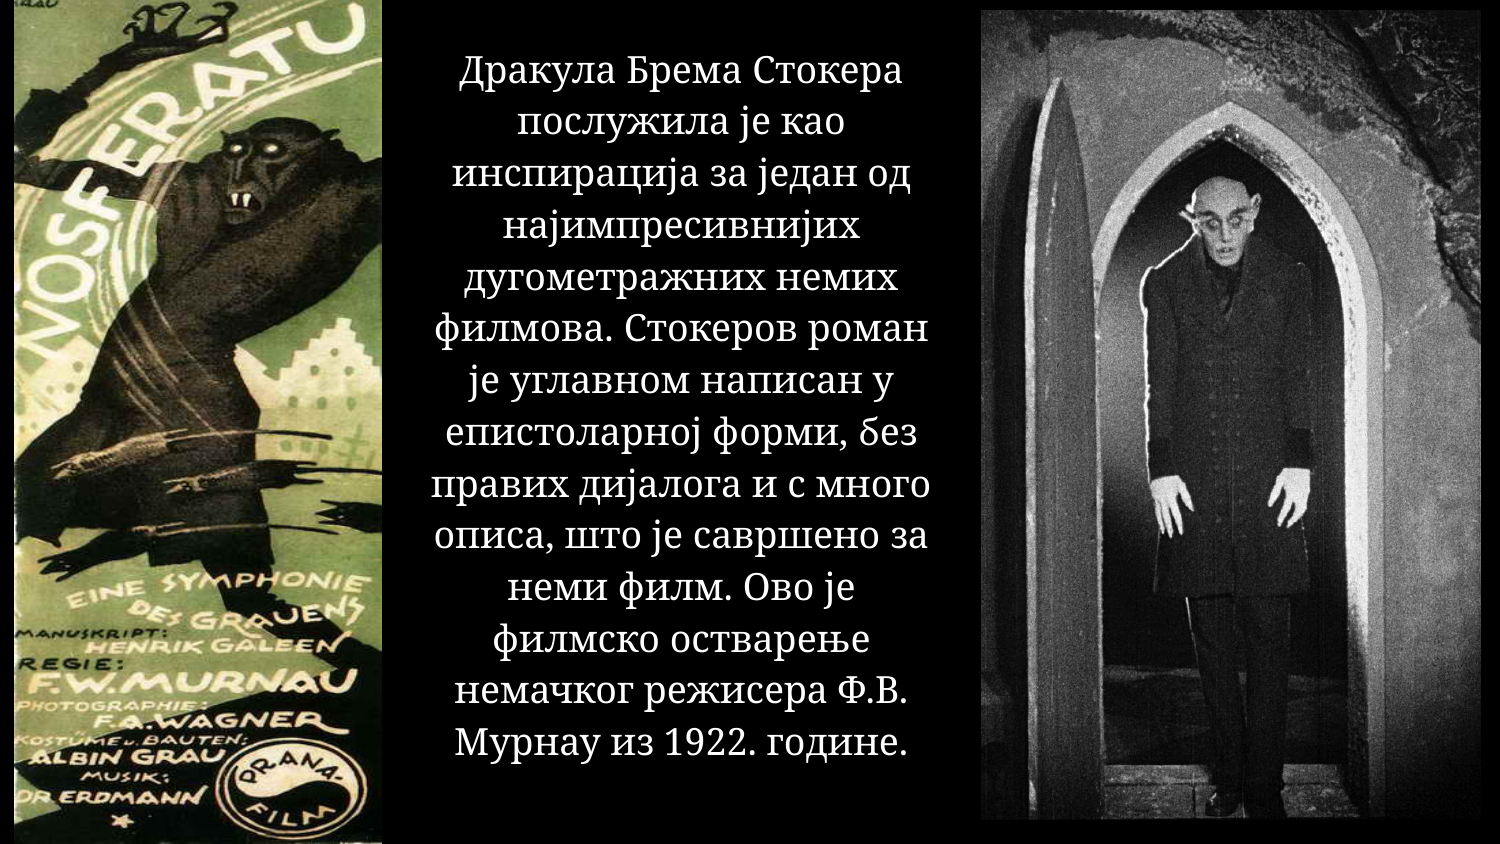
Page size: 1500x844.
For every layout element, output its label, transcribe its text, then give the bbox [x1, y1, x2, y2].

picture [981, 10, 1481, 821]
list Дракула Брема Стокера послужила је као инспирација за један од најимпресивнијих дугометражних немих филмова. Стокеров роман је углавном написан у епистоларној форми, без правих дијалога и с много описа, што је савршено за неми филм. Ово је филмско остварење немачког режисера Ф.В. Мурнау из 1922. године. [403, 23, 960, 820]
picture [14, 0, 382, 844]
